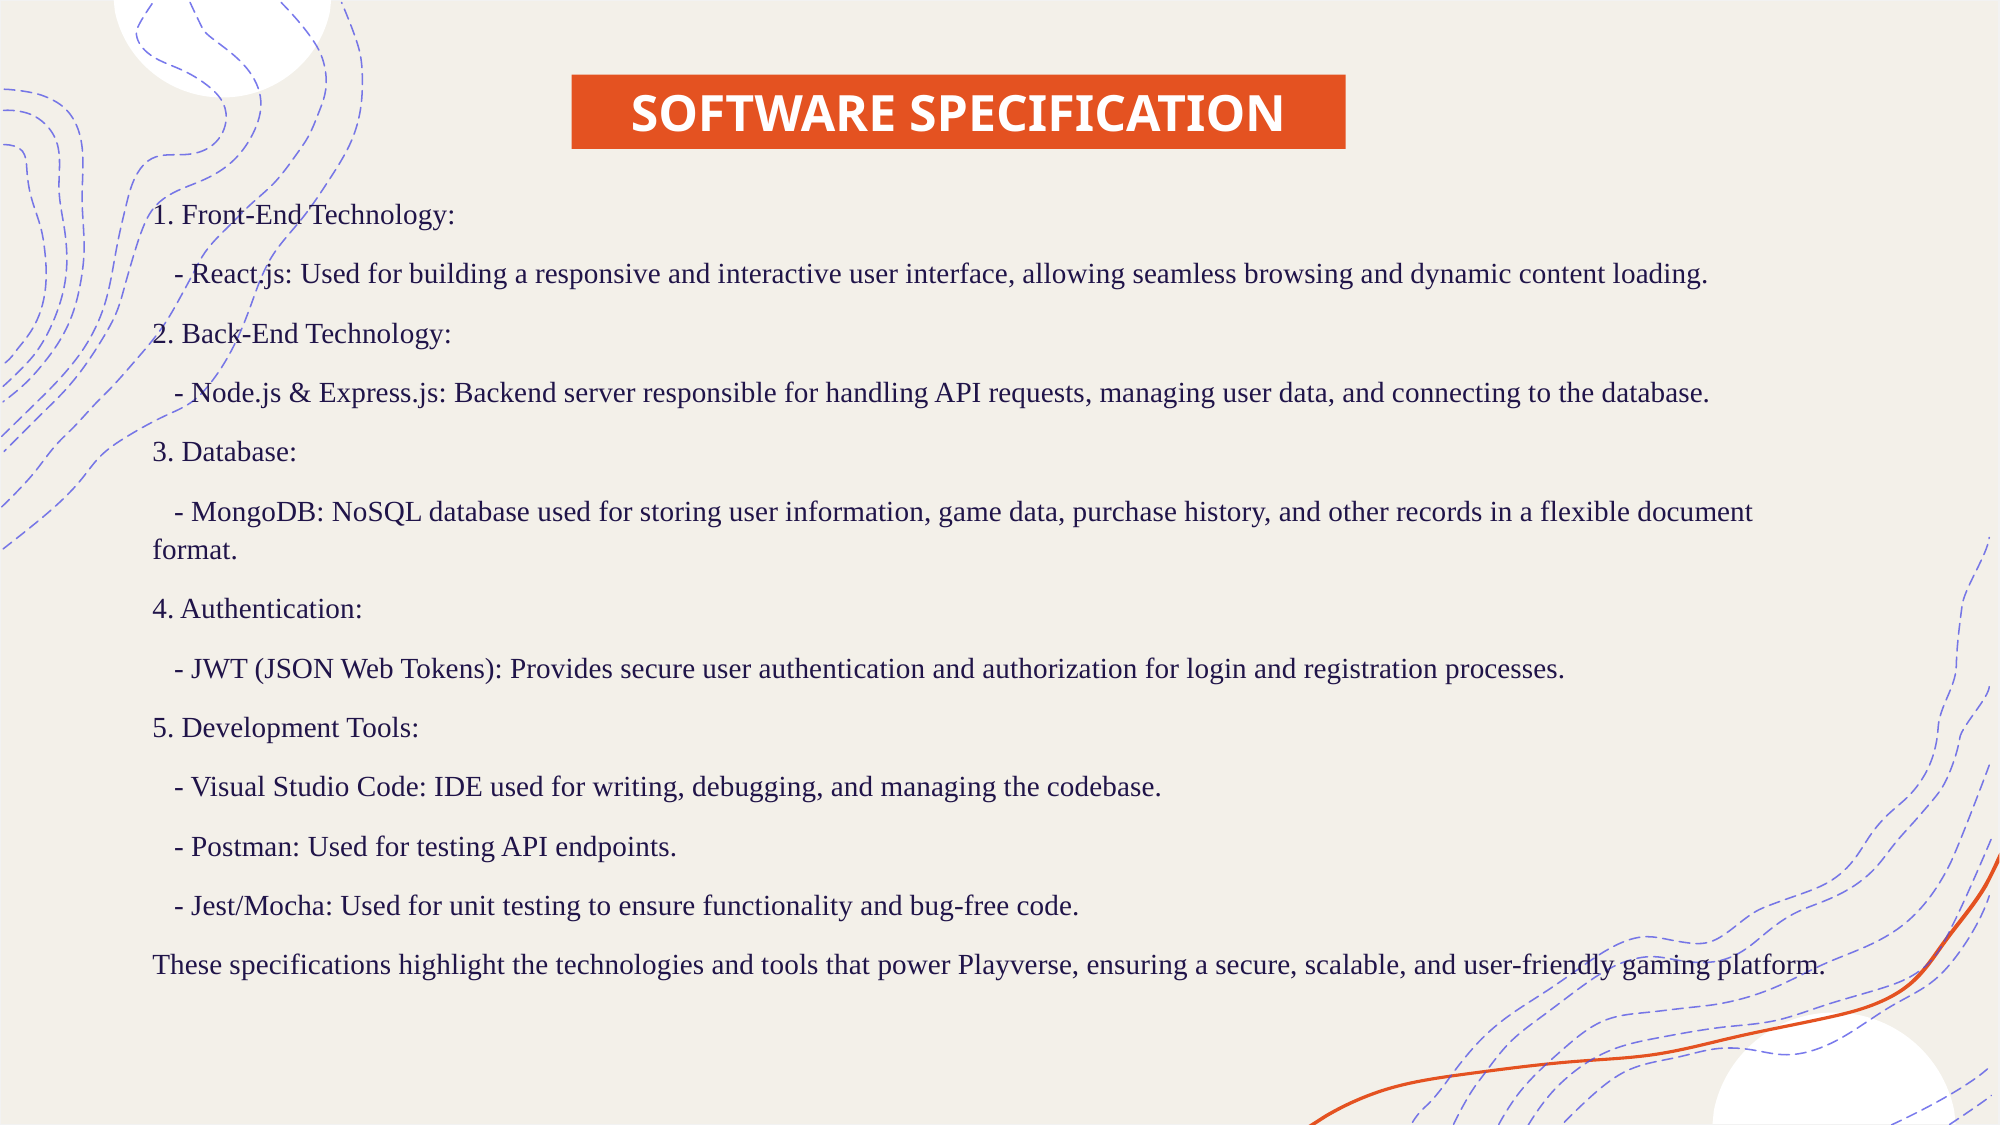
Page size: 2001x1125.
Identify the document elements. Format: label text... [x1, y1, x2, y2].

list 1. Front-End Technology: - React.js: Used for building a responsive and interactive user interface, allowing seamless browsing and dynamic content loading. 2. Back-End Technology: - Node.js & Express.js: Backend server responsible for handling API requests, managing user data, and connecting to the database. 3. Database: - MongoDB: NoSQL database used for storing user information, game data, purchase history, and other records in a flexible document format. 4. Authentication: - JWT (JSON Web Tokens): Provides secure user authentication and authorization for login and registration processes. 5. Development Tools: - Visual Studio Code: IDE used for writing, debugging, and managing the codebase. - Postman: Used for testing API endpoints. - Jest/Mocha: Used for unit testing to ensure functionality and bug-free code. These specifications highlight the technologies and tools that power Playverse, ensuring a secure, scalable, and user-friendly gaming platform. [137, 184, 1863, 1014]
title SOFTWARE SPECIFICATION [571, 74, 1346, 149]
